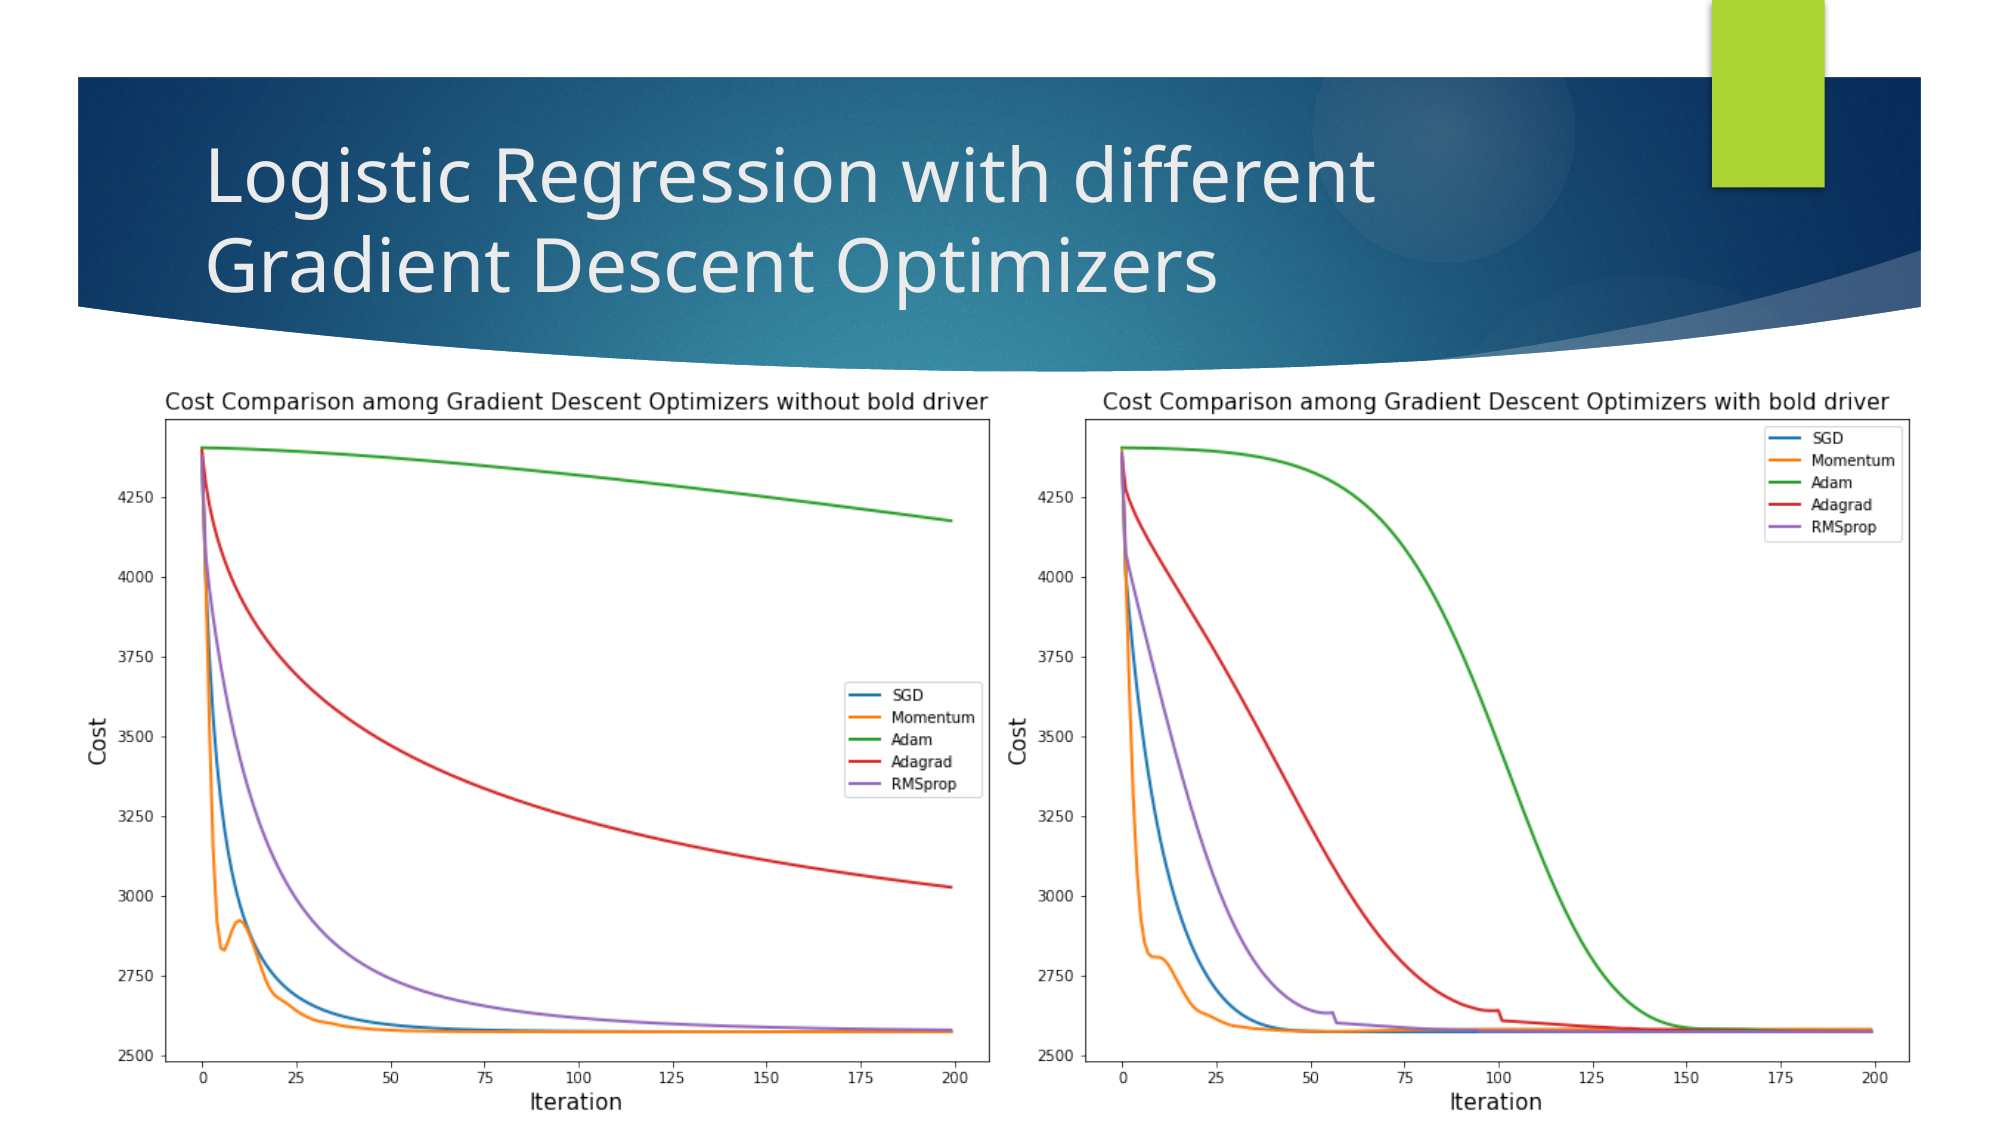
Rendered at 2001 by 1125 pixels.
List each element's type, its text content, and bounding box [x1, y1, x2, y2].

title Logistic Regression with different Gradient Descent Optimizers [189, 159, 1627, 276]
picture [78, 382, 1918, 1125]
